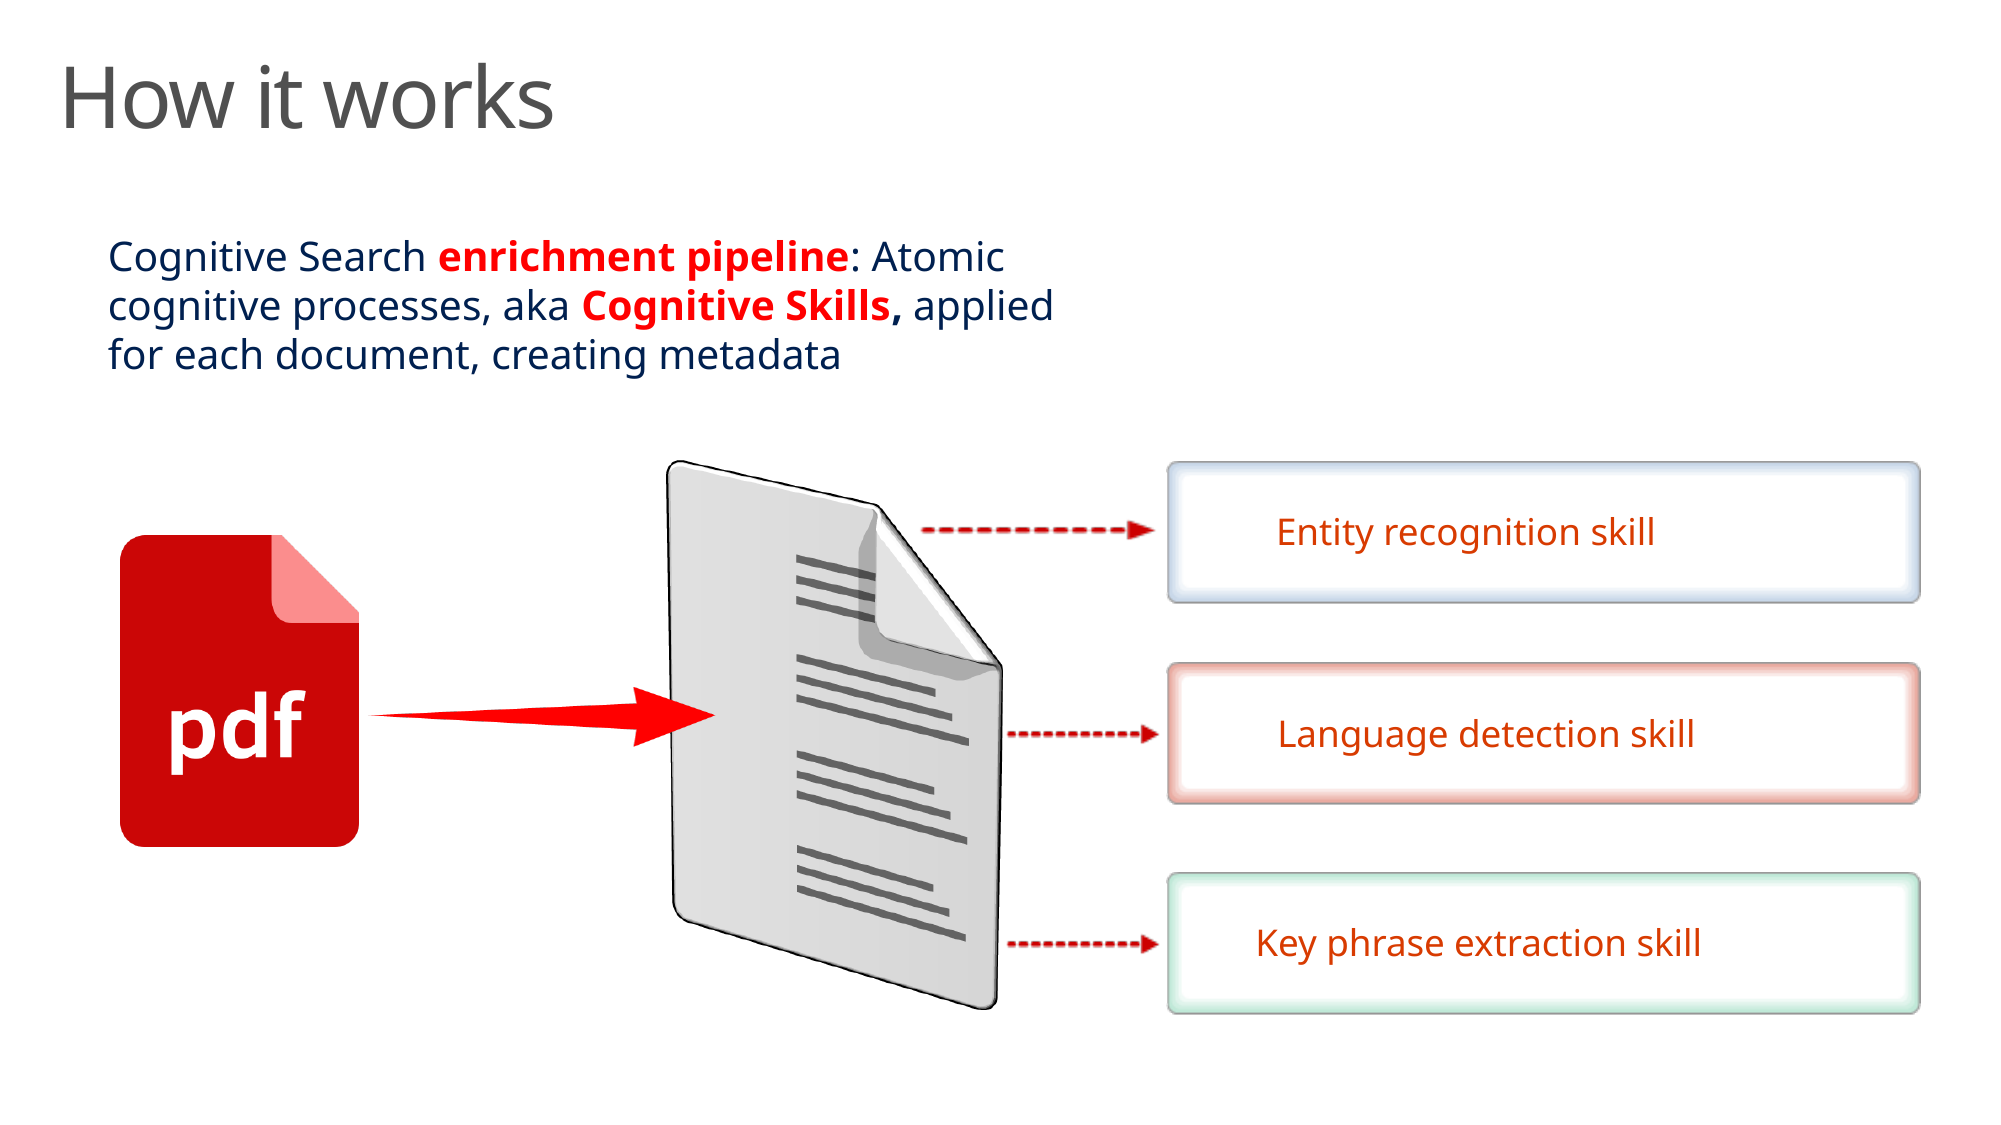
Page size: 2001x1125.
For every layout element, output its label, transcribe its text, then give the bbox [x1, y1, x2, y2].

text_box Cognitive Search enrichment pipeline: Atomic cognitive processes, aka Cognitive Skills, applied for each document, creating metadata [93, 222, 1093, 385]
text_box How it works [44, 47, 1957, 196]
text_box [1165, 459, 1921, 605]
picture [120, 459, 1165, 1010]
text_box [1165, 661, 1921, 806]
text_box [1165, 871, 1921, 1017]
